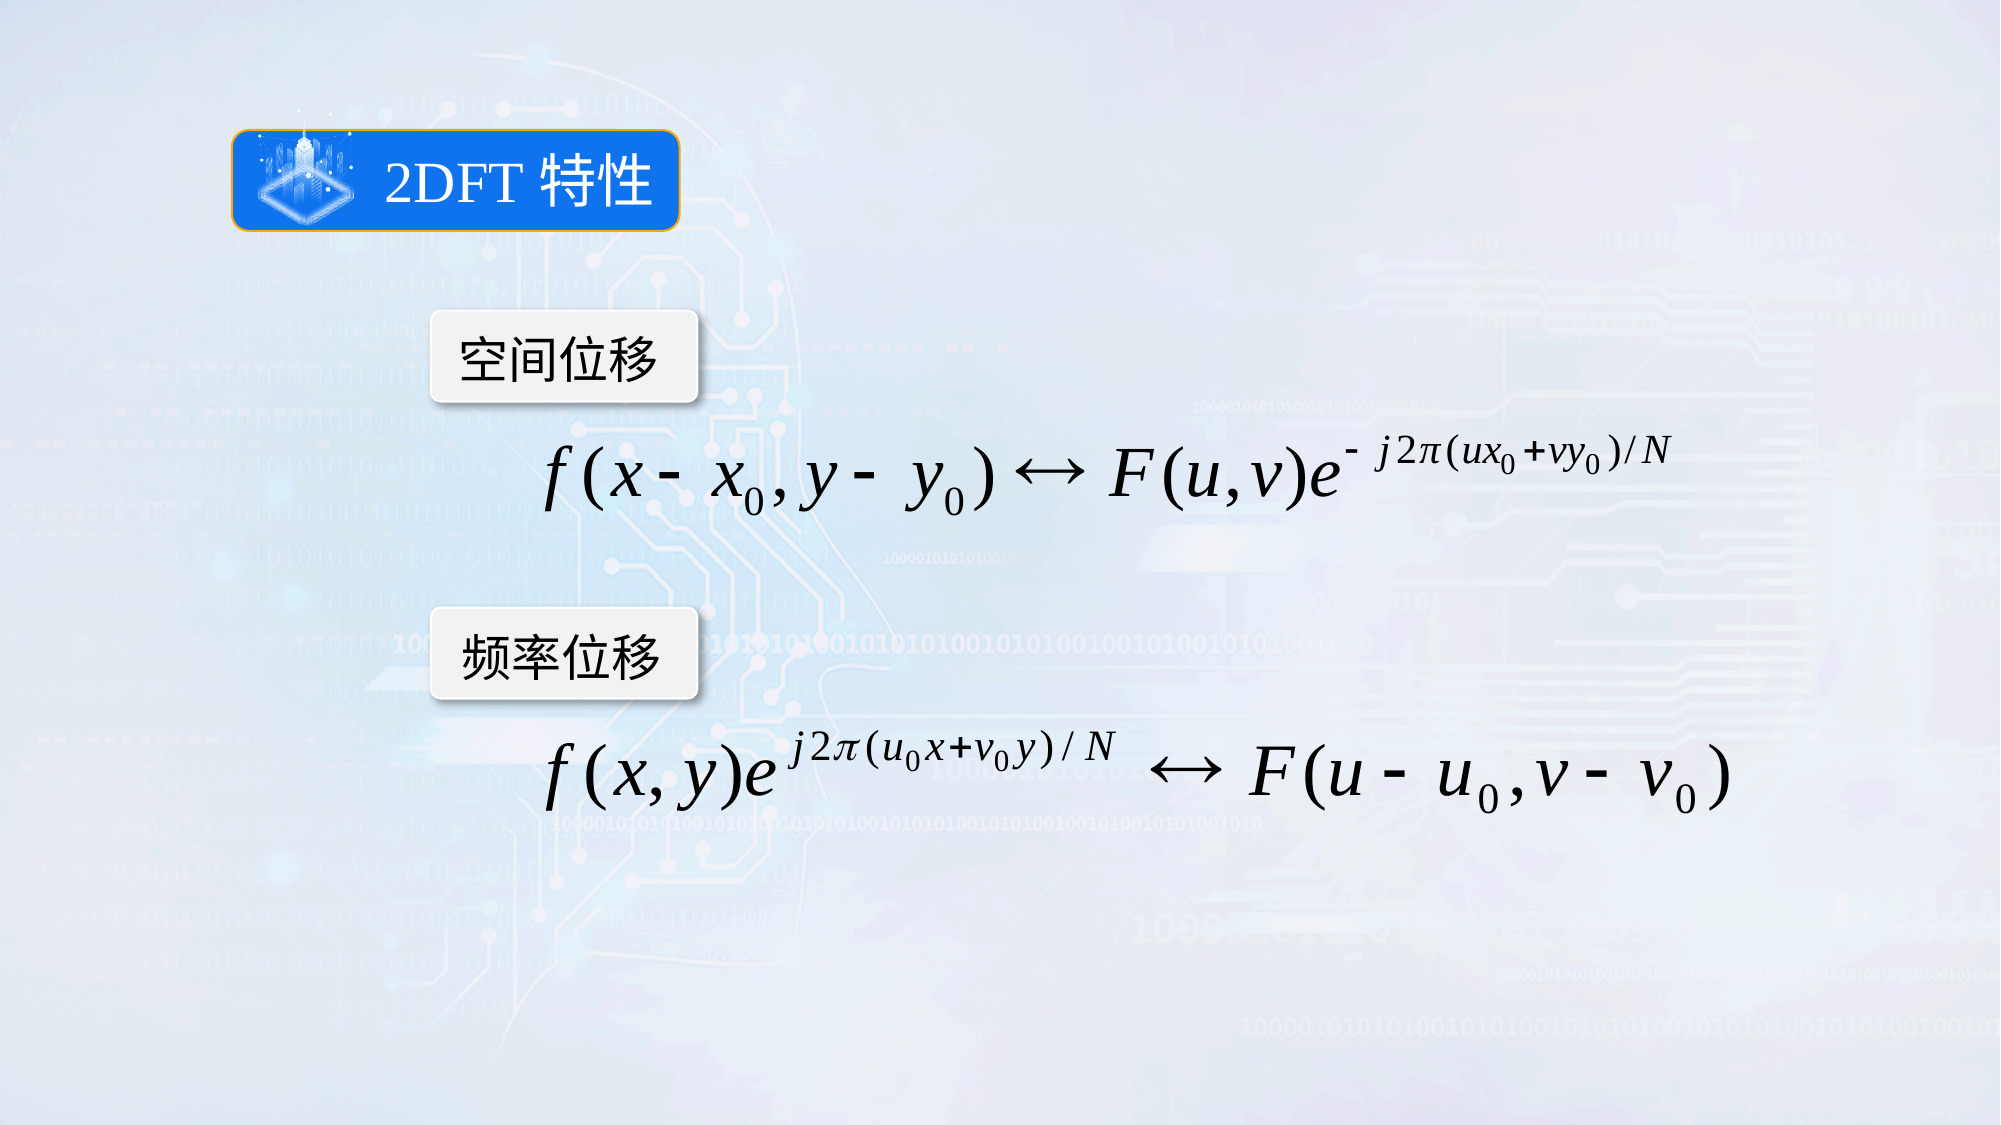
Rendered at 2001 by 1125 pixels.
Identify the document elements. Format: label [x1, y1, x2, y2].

text_box [430, 607, 722, 755]
picture [0, 0, 2000, 1125]
text_box [519, 714, 1743, 832]
text_box [430, 310, 725, 458]
text_box [231, 101, 680, 231]
text_box [519, 418, 1691, 533]
